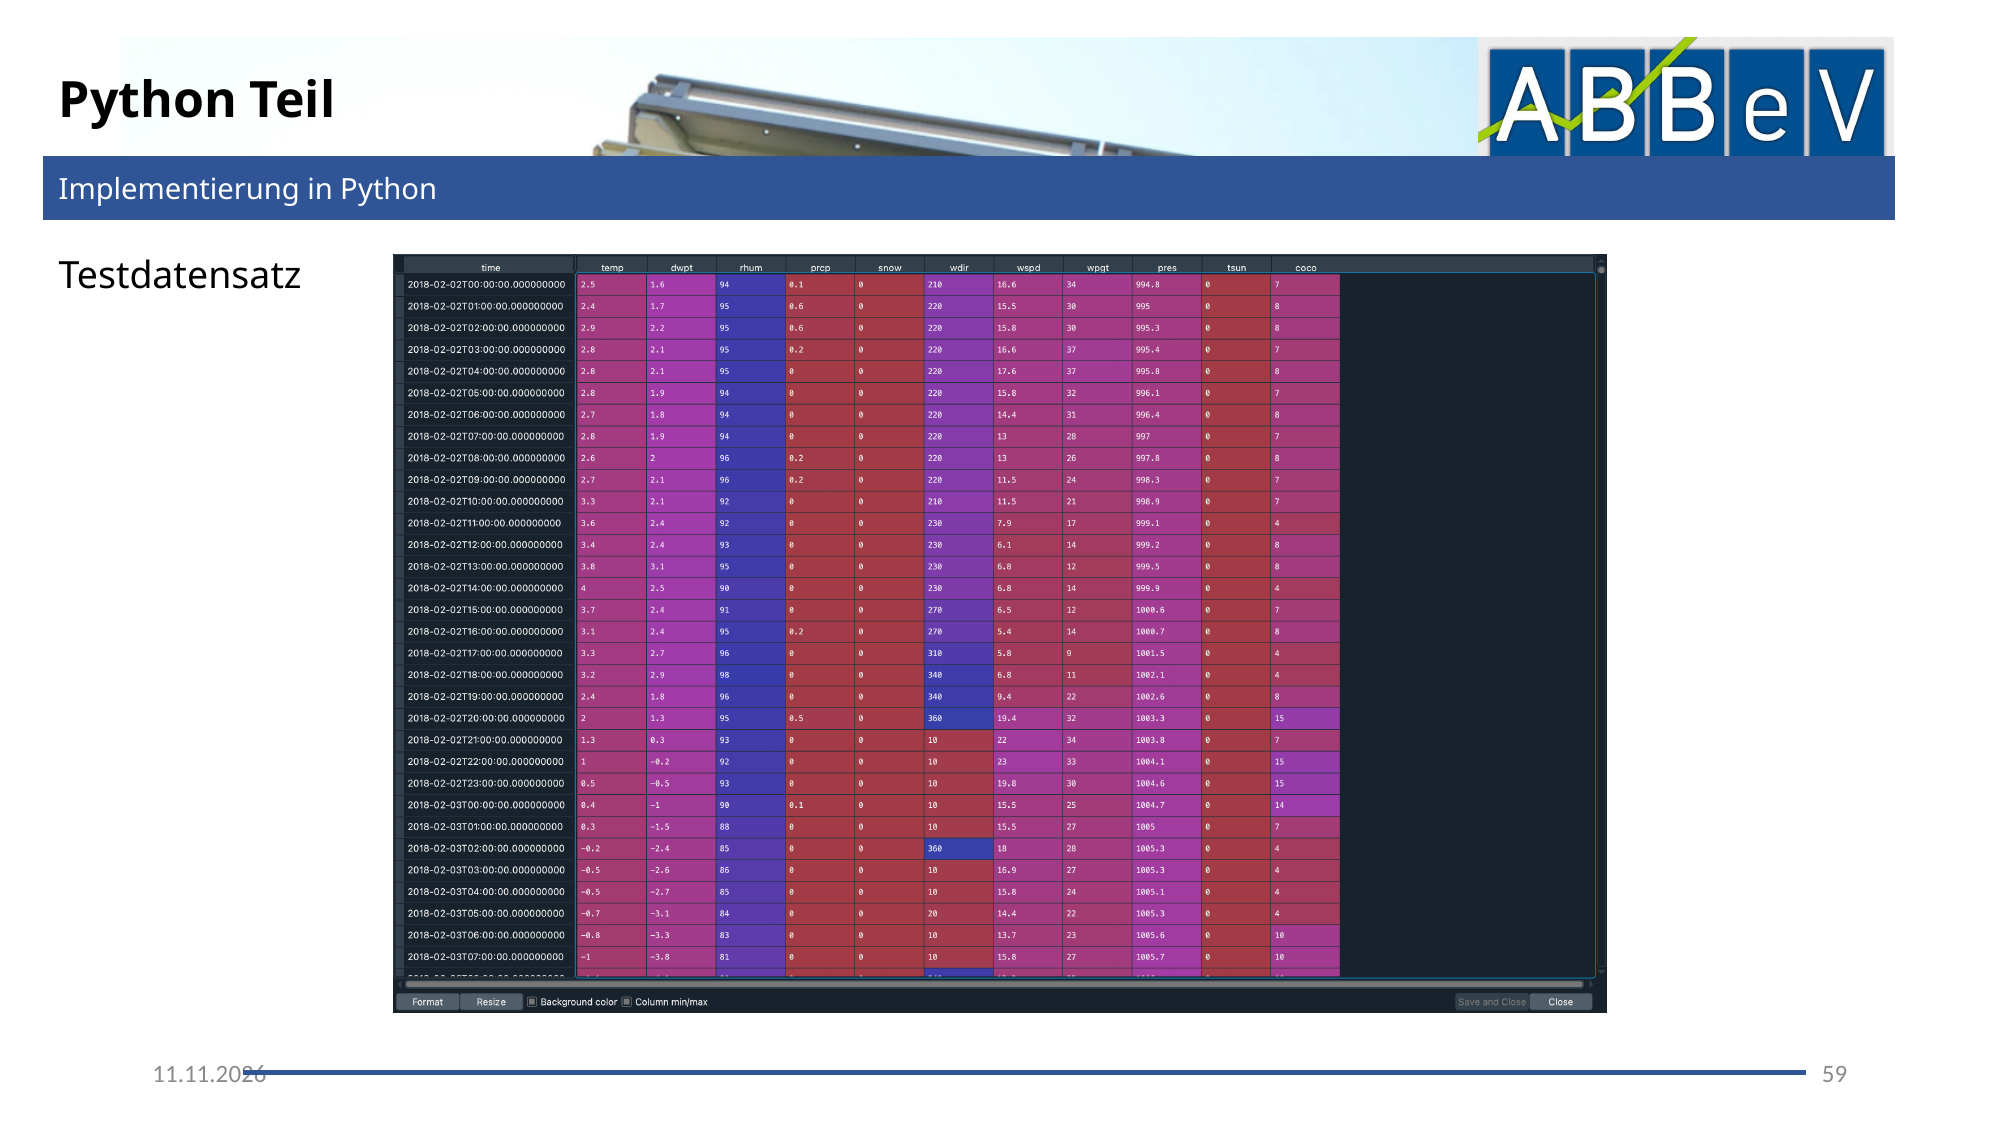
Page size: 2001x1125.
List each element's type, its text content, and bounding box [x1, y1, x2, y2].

text_box Implementierung in Python [43, 156, 1895, 220]
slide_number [137, 1042, 588, 1103]
picture [121, 37, 1894, 171]
title Python Teil [43, 45, 121, 156]
picture [393, 254, 1607, 1013]
slide_number 59 [1412, 1042, 1863, 1103]
text_box Testdatensatz [43, 243, 367, 304]
